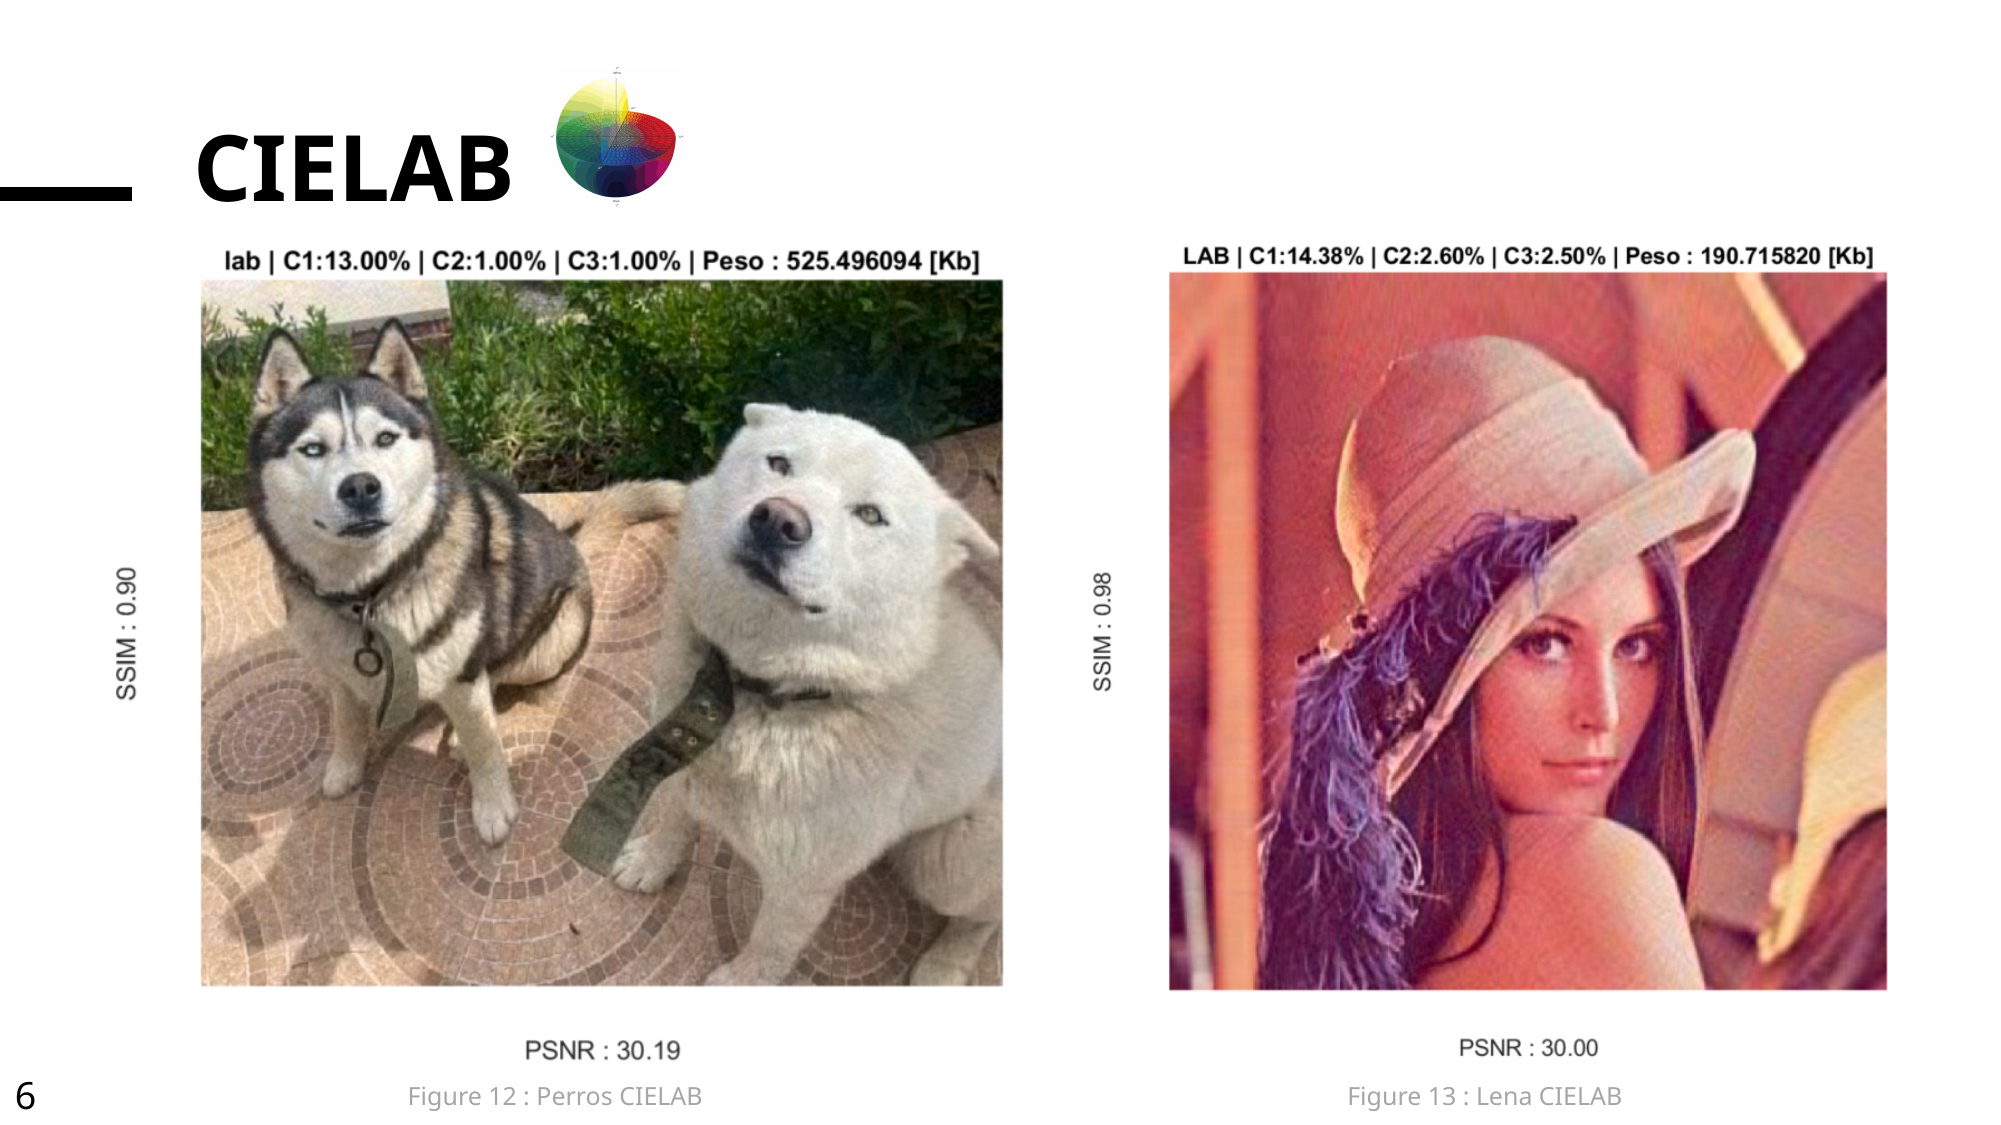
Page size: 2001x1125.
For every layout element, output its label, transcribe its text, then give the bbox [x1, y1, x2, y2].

text_box 6 [0, 1064, 85, 1125]
title CIELAB [178, 119, 1807, 332]
picture [1081, 225, 1922, 1074]
text_box Figure 13 : Lena CIELAB [1332, 1074, 1732, 1118]
picture [99, 228, 1032, 1079]
picture [549, 66, 685, 209]
text_box Figure 12 : Perros CIELAB [392, 1079, 792, 1118]
